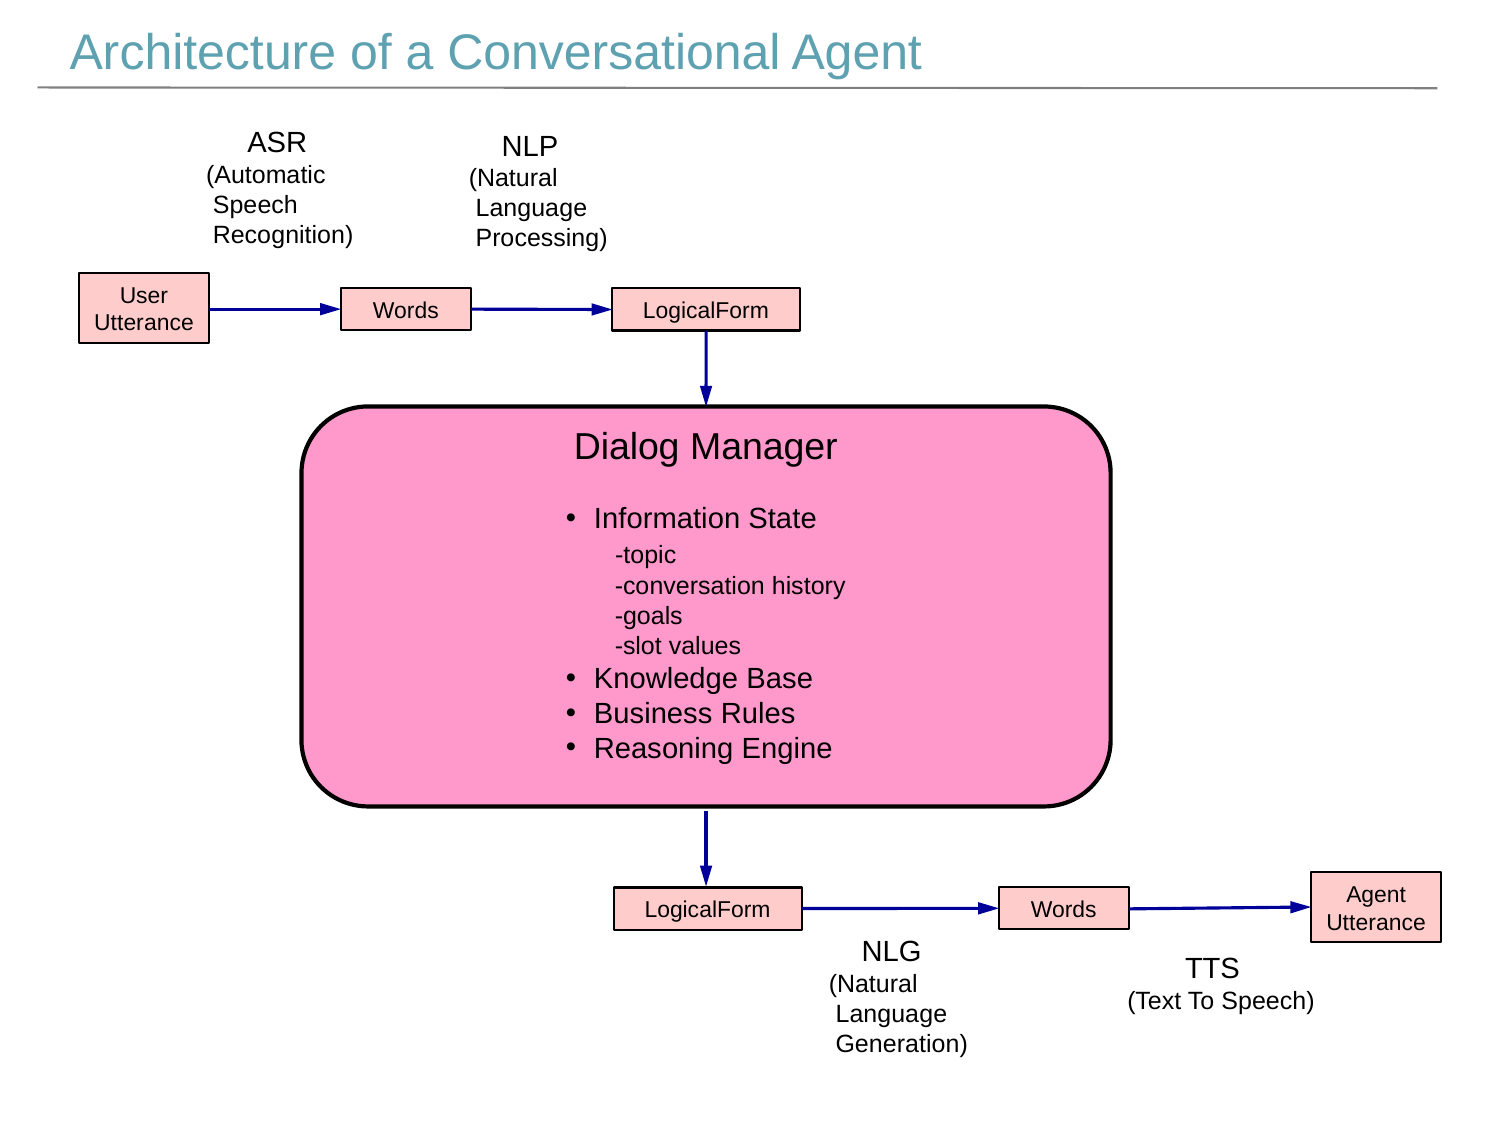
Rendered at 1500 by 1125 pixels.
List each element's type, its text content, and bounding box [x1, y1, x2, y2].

text_box Words [998, 887, 1130, 930]
text_box Words [340, 288, 472, 331]
text_box Architecture of a Conversational Agent [54, 12, 938, 85]
text_box TTS (Text To Speech) [1112, 942, 1330, 1023]
text_box Agent Utterance [1311, 872, 1442, 942]
text_box LogicalForm [613, 887, 802, 930]
text_box [299, 404, 1113, 809]
text_box NLP (Natural Language Processing) [453, 119, 623, 259]
text_box Information State -topic -conversation history -goals -slot values Knowledge Base Business Rules Reasoning Engine [551, 492, 862, 772]
text_box LogicalForm [612, 288, 800, 331]
text_box NLG (Natural Language Generation) [813, 924, 984, 1065]
text_box ASR (Automatic Speech Recognition) [191, 116, 369, 256]
text_box User Utterance [78, 273, 210, 343]
text_box Dialog Manager [559, 414, 853, 475]
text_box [1128, 906, 1312, 910]
